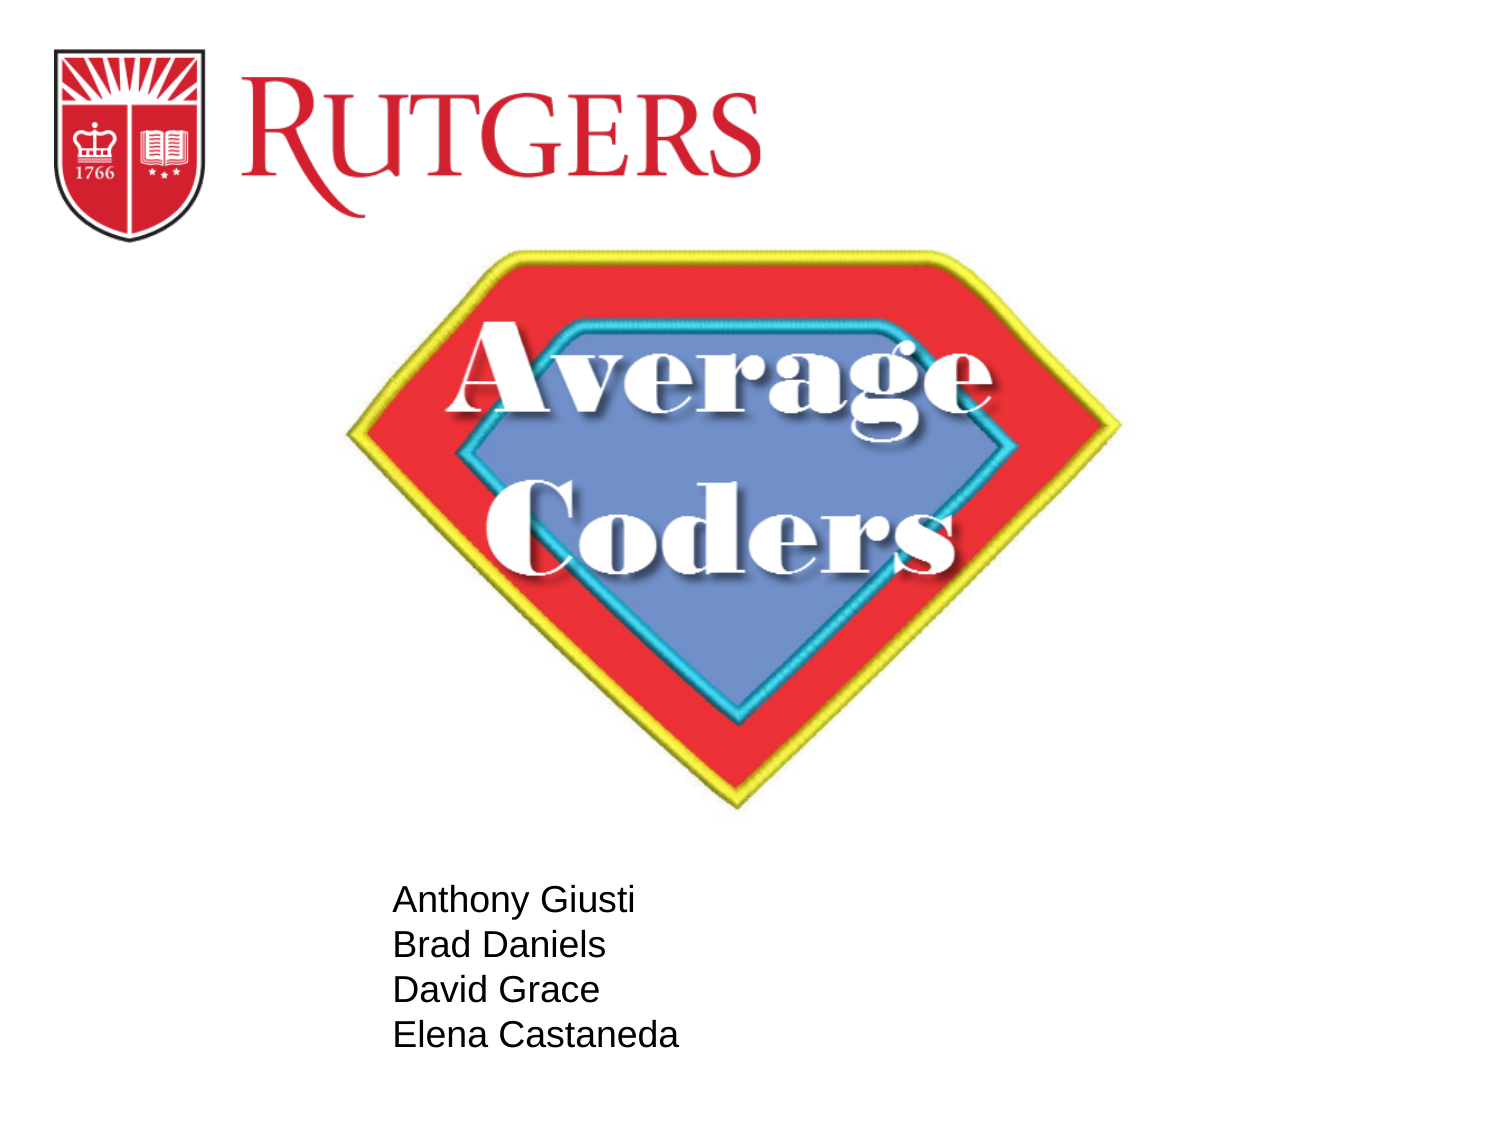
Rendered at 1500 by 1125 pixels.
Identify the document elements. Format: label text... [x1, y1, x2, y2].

title Anthony Giusti Brad Daniels David Grace Elena Castaneda [377, 867, 1273, 1062]
picture [321, 207, 1134, 821]
